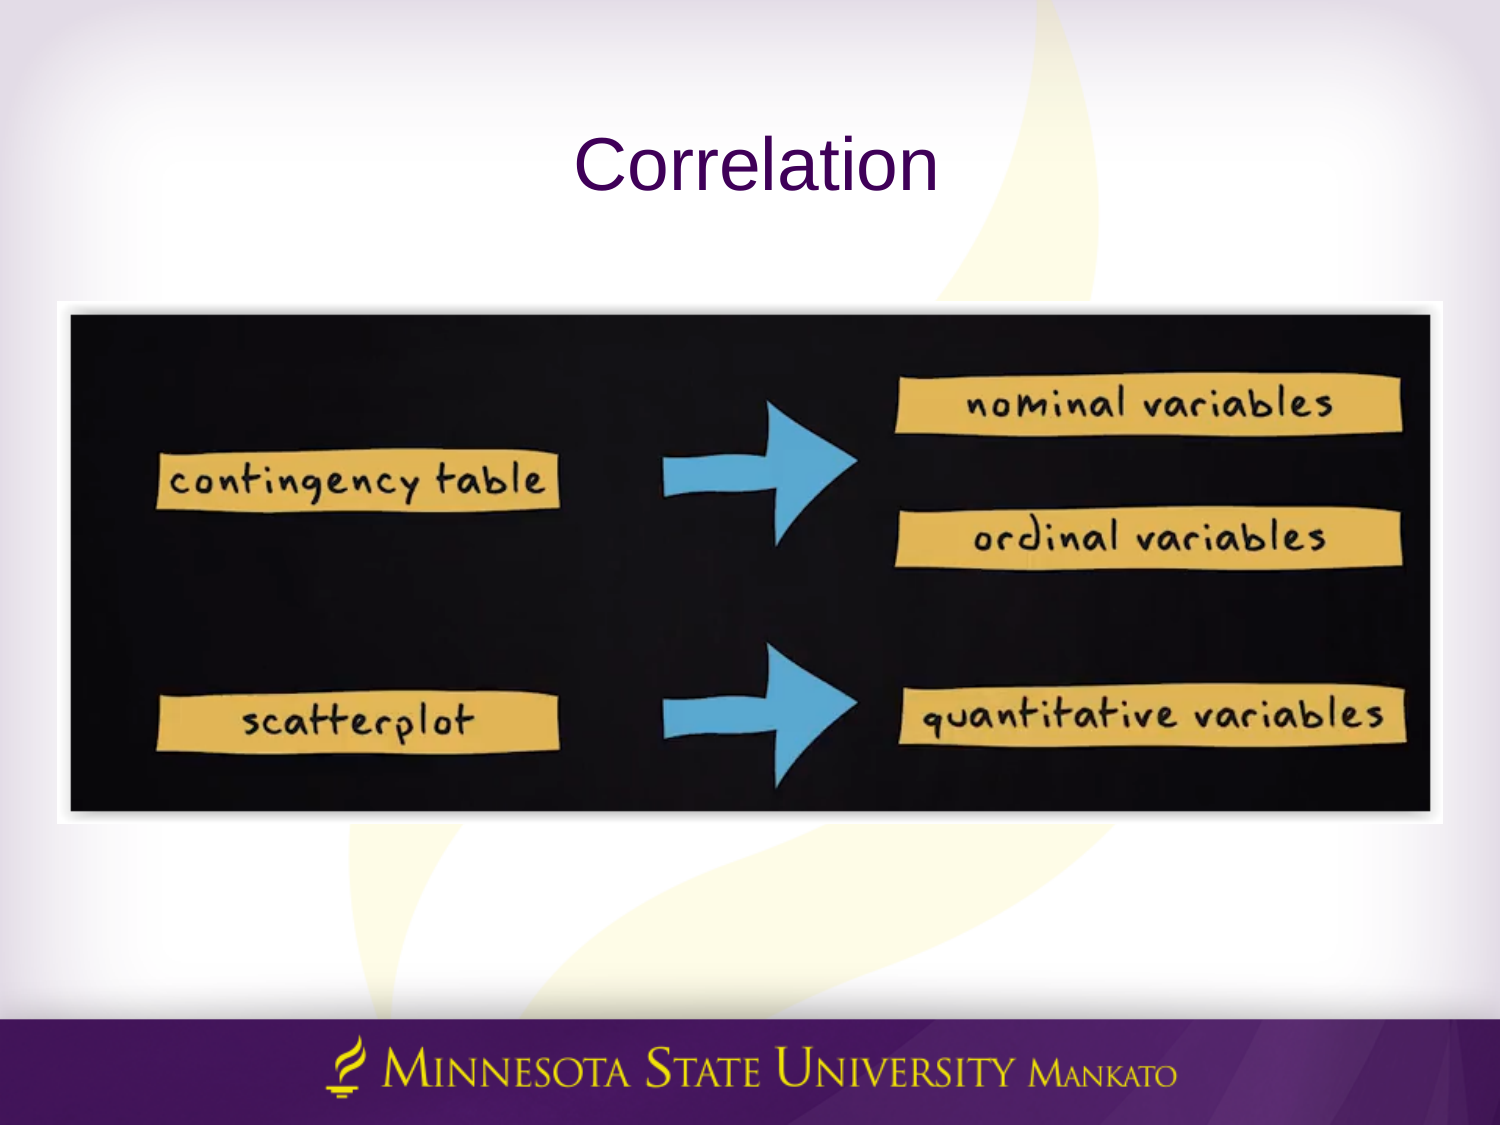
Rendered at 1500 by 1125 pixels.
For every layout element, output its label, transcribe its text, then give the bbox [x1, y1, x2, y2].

title Correlation [126, 62, 1388, 259]
picture [0, 0, 1500, 1125]
